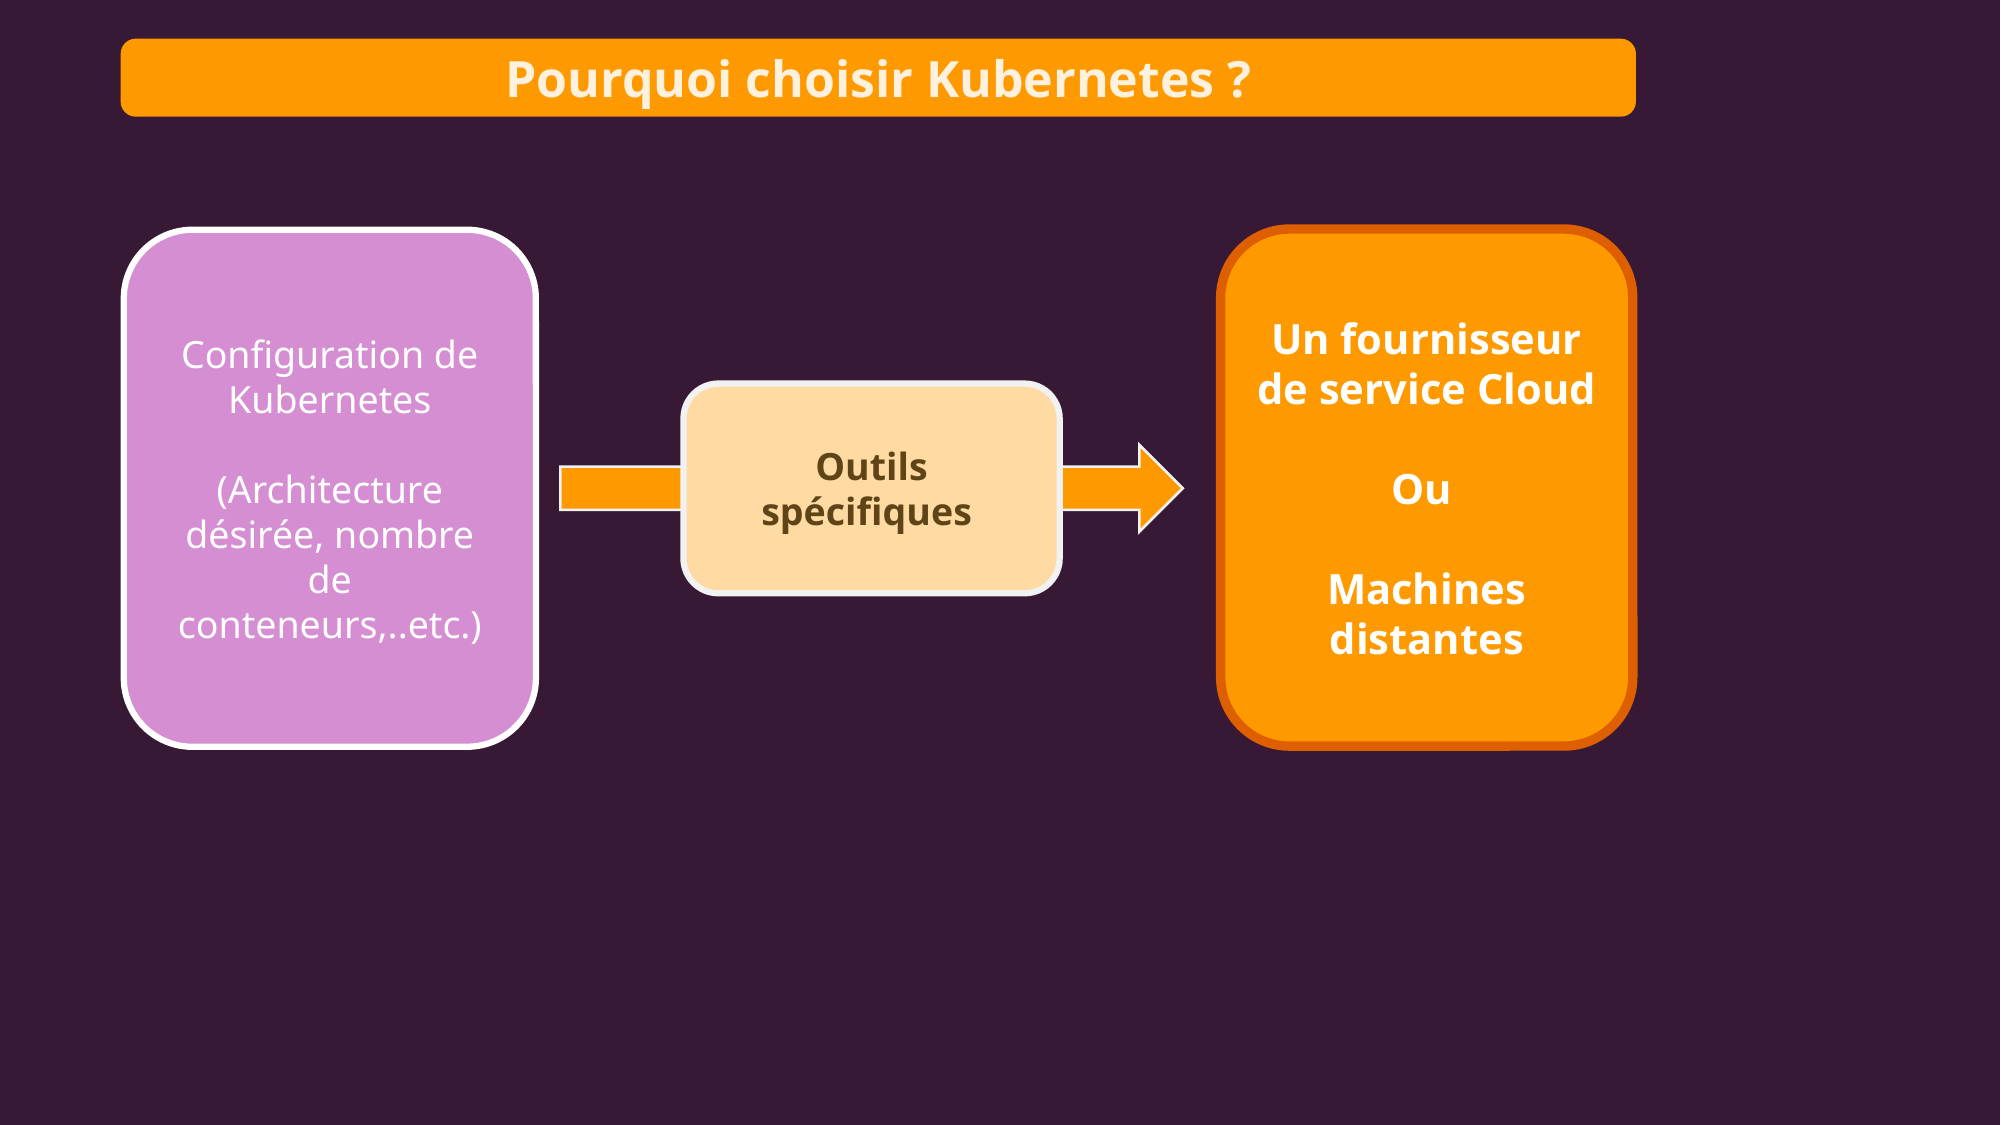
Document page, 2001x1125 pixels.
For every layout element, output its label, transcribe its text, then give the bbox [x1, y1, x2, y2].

text_box Pourquoi choisir Kubernetes ? [122, 40, 1634, 115]
text_box Un fournisseur de service Cloud Ou Machines distantes [1219, 227, 1634, 748]
text_box [1061, 442, 1185, 535]
text_box [559, 465, 682, 511]
text_box Outils spécifiques [682, 382, 1061, 595]
text_box Configuration de Kubernetes (Architecture désirée, nombre de conteneurs,..etc.) [122, 228, 537, 748]
